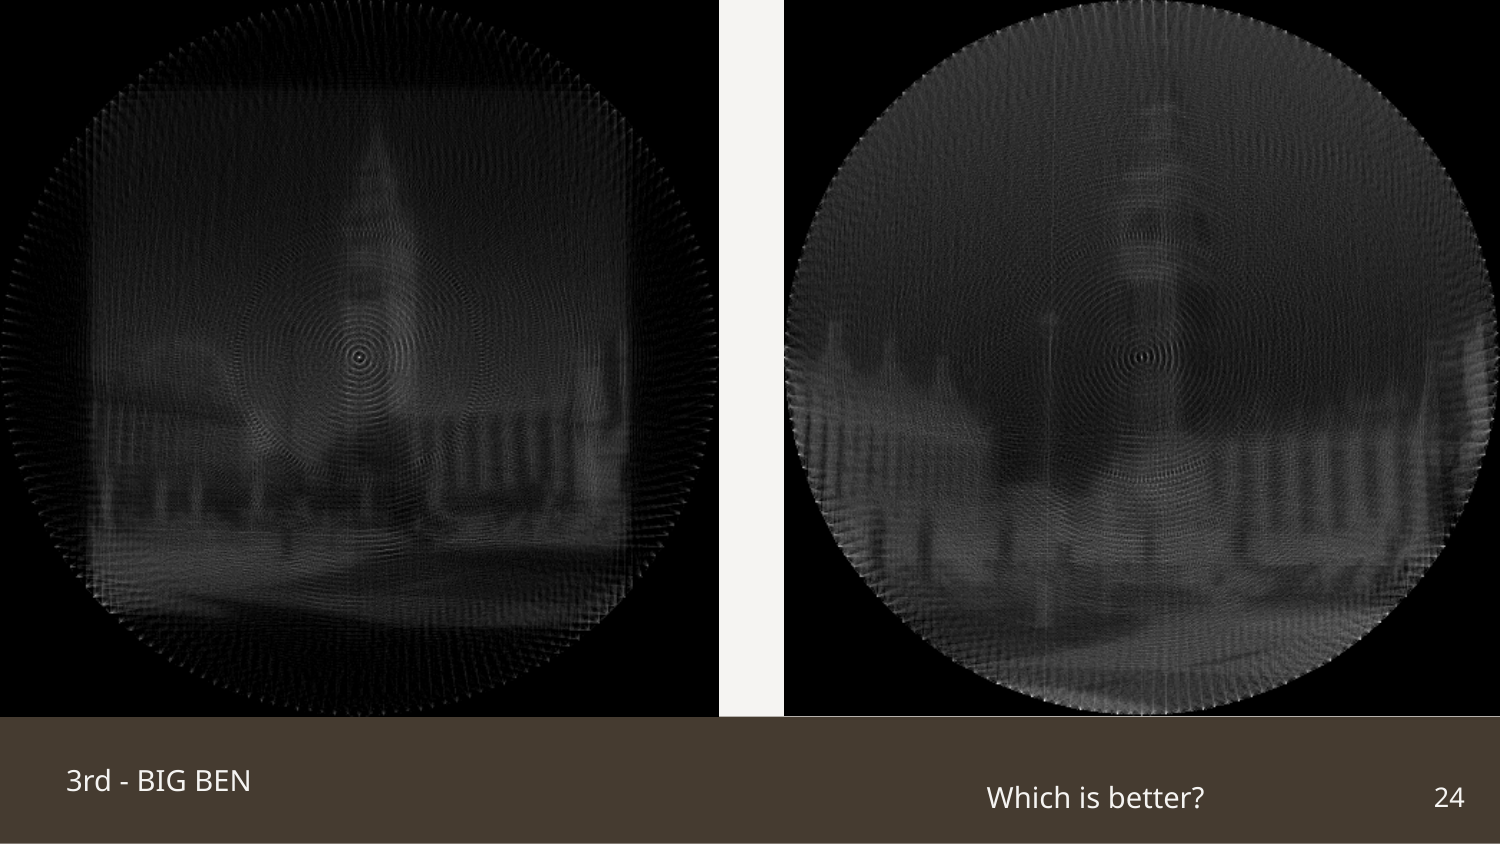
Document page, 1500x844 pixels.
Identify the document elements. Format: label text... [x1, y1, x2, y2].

picture [0, 0, 720, 718]
list 3rd - BIG BEN [51, 741, 1361, 818]
slide_number ‹#› [1390, 764, 1480, 830]
picture [784, 0, 1500, 716]
text_box Which is better? [971, 764, 1390, 830]
